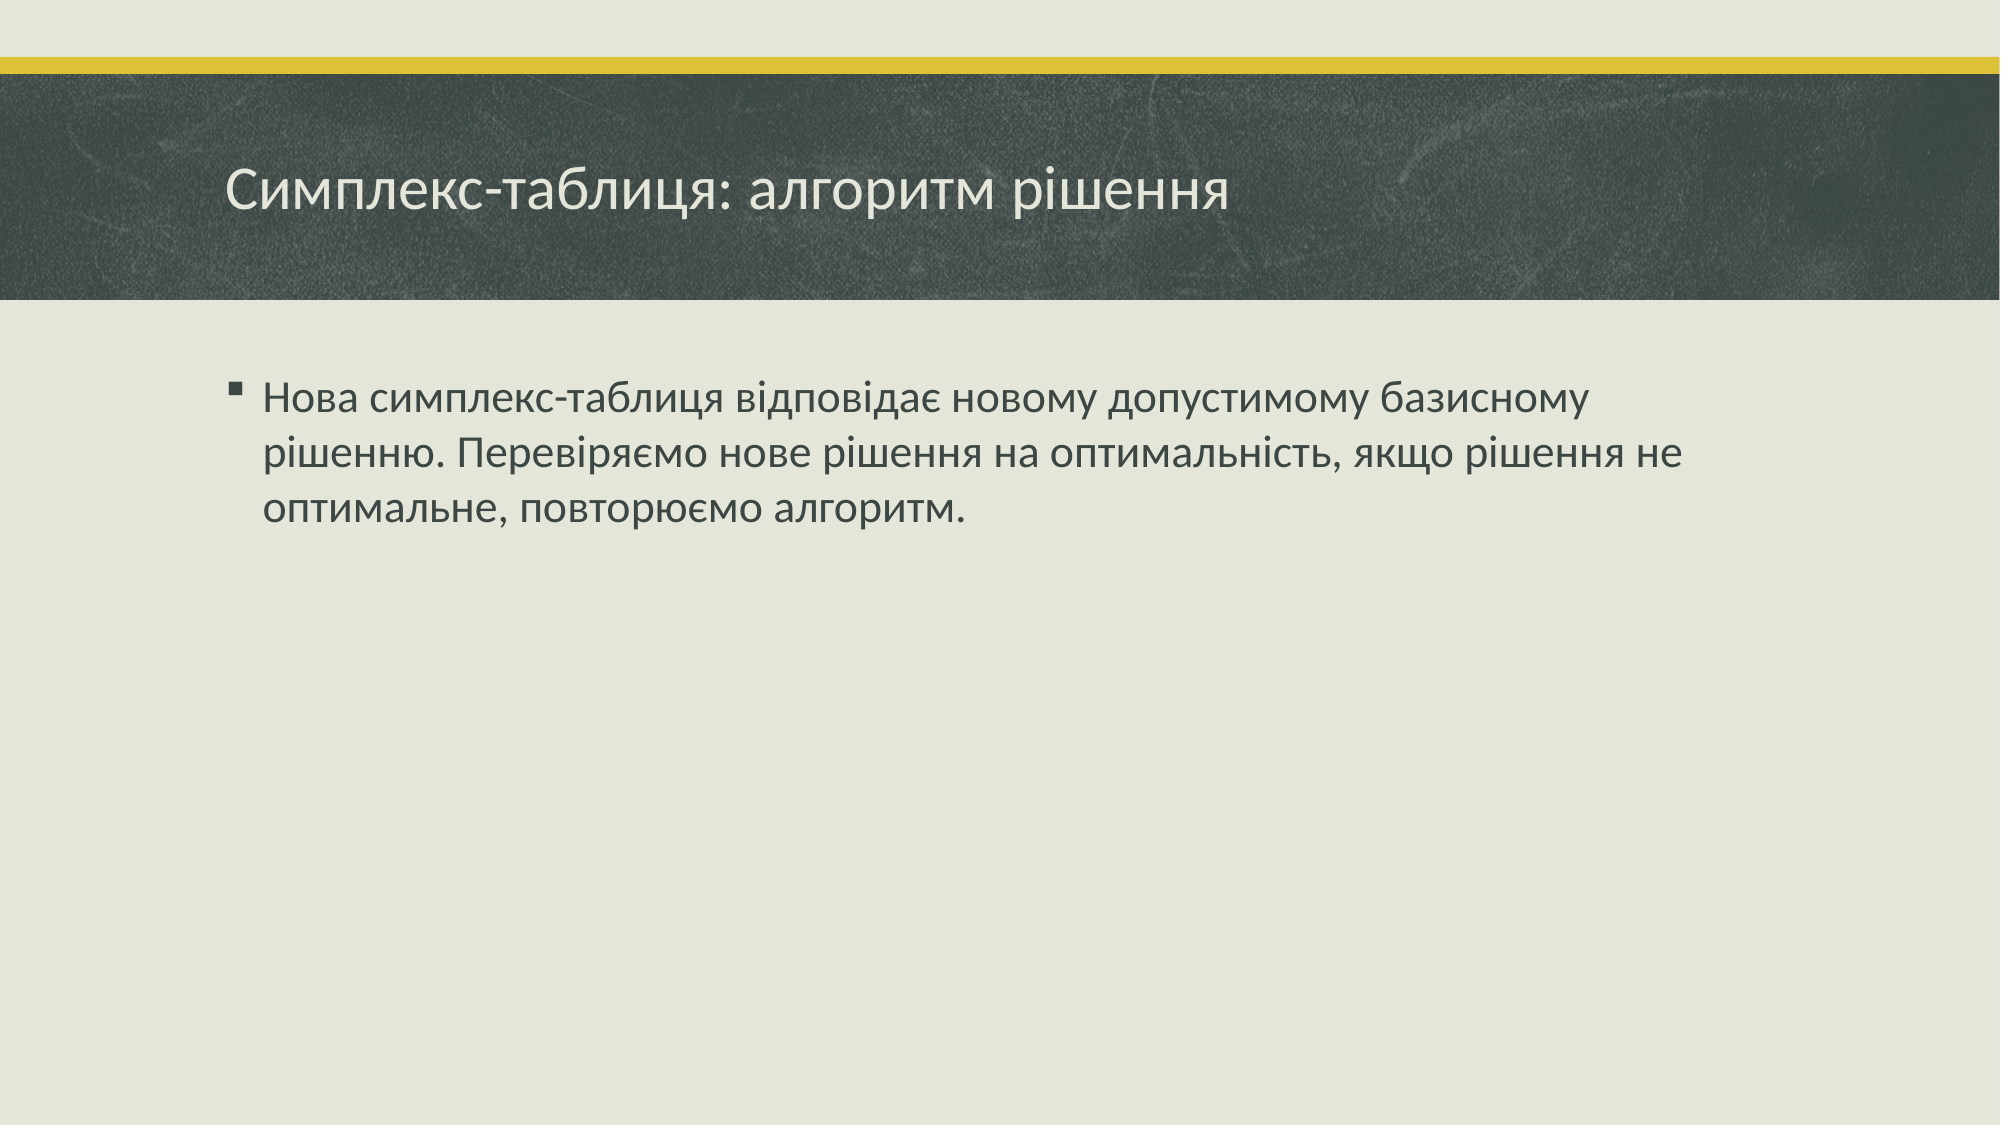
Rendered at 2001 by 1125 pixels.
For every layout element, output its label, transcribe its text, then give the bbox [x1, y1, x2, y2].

picture [0, 74, 2000, 300]
list Нова симплекс-таблиця відповідає новому допустимому базисному рішенню. Перевіряємо нове рішення на оптимальність, якщо рішення не оптимальне, повторюємо алгоритм. [210, 359, 1790, 1014]
title Симплекс-таблиця: алгоритм рішення [210, 76, 1790, 300]
